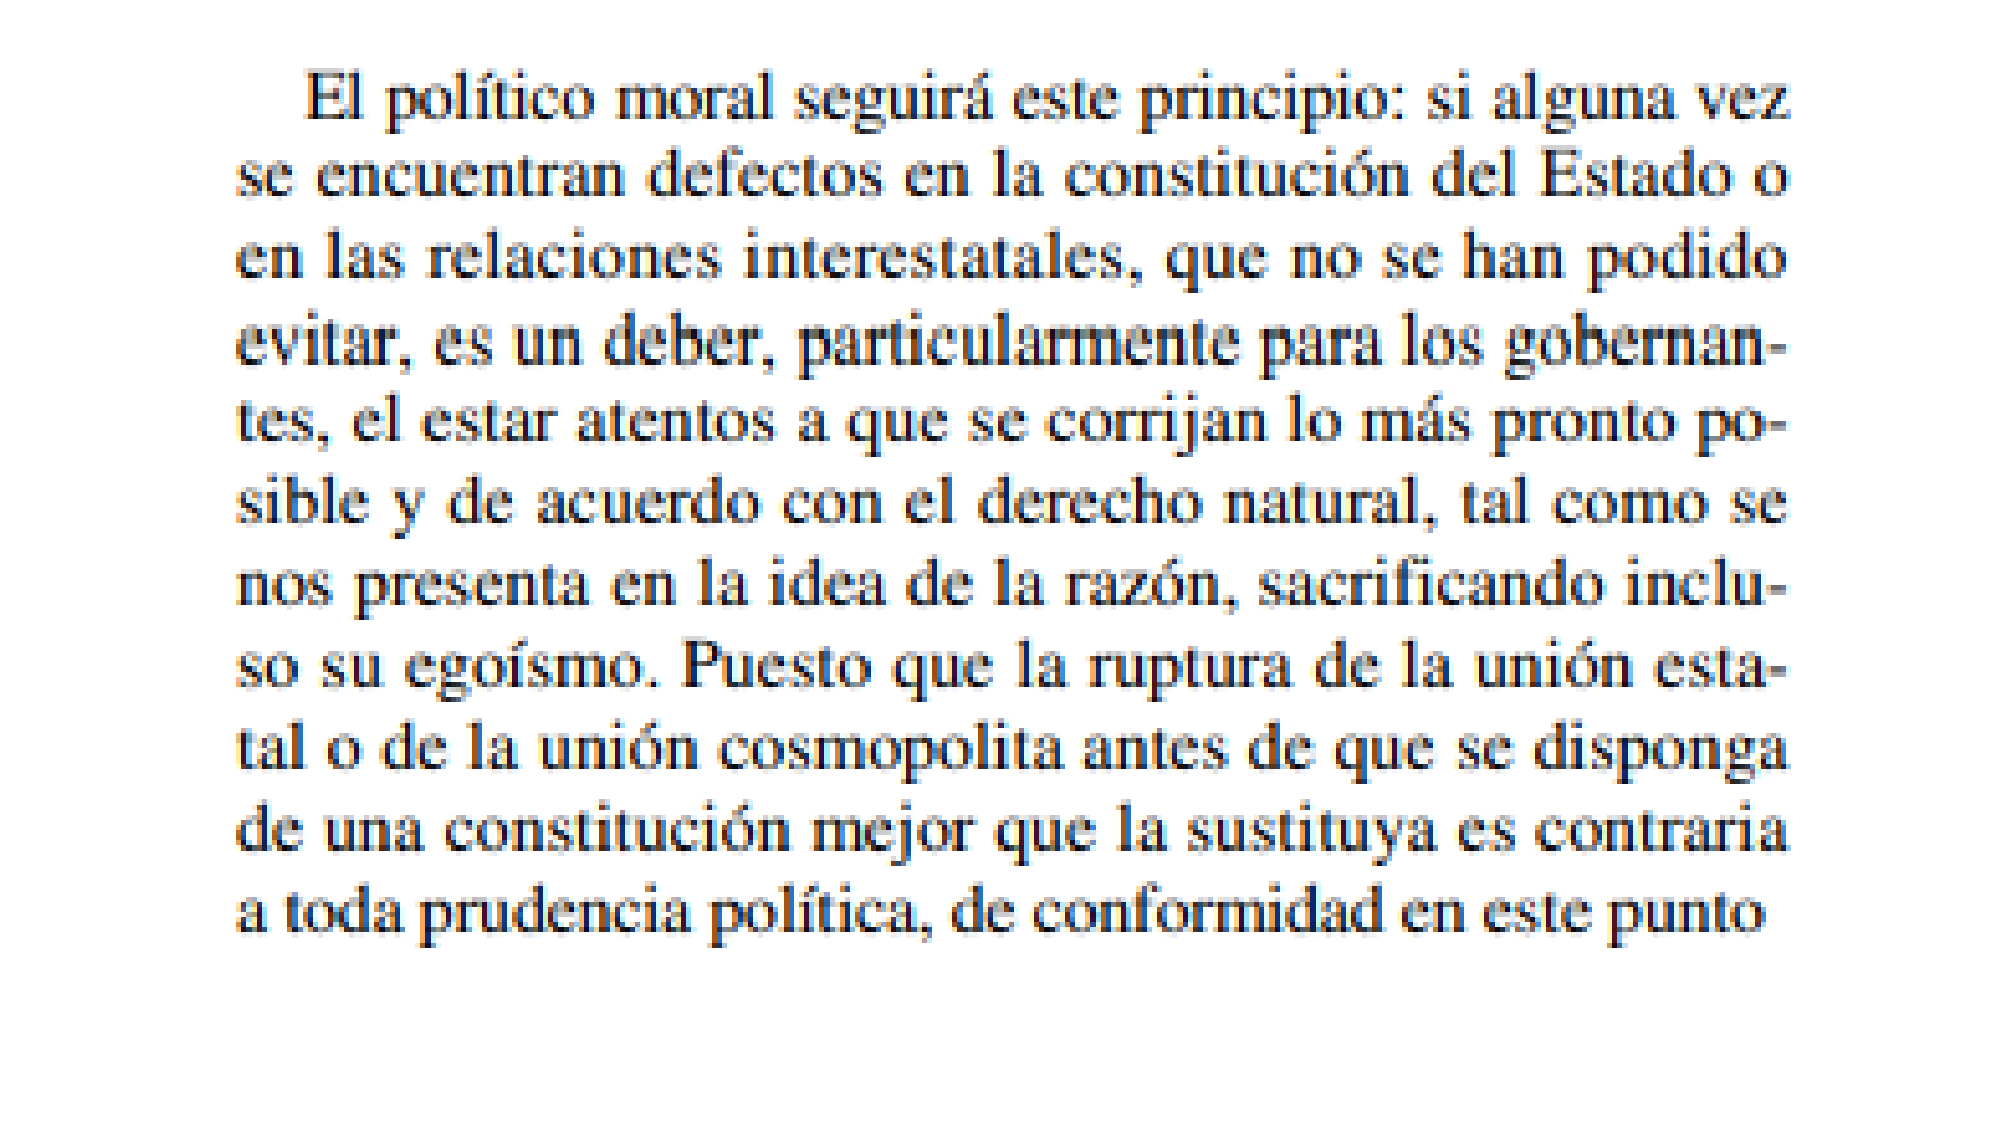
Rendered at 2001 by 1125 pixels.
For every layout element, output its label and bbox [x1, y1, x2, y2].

picture [159, 53, 1848, 979]
